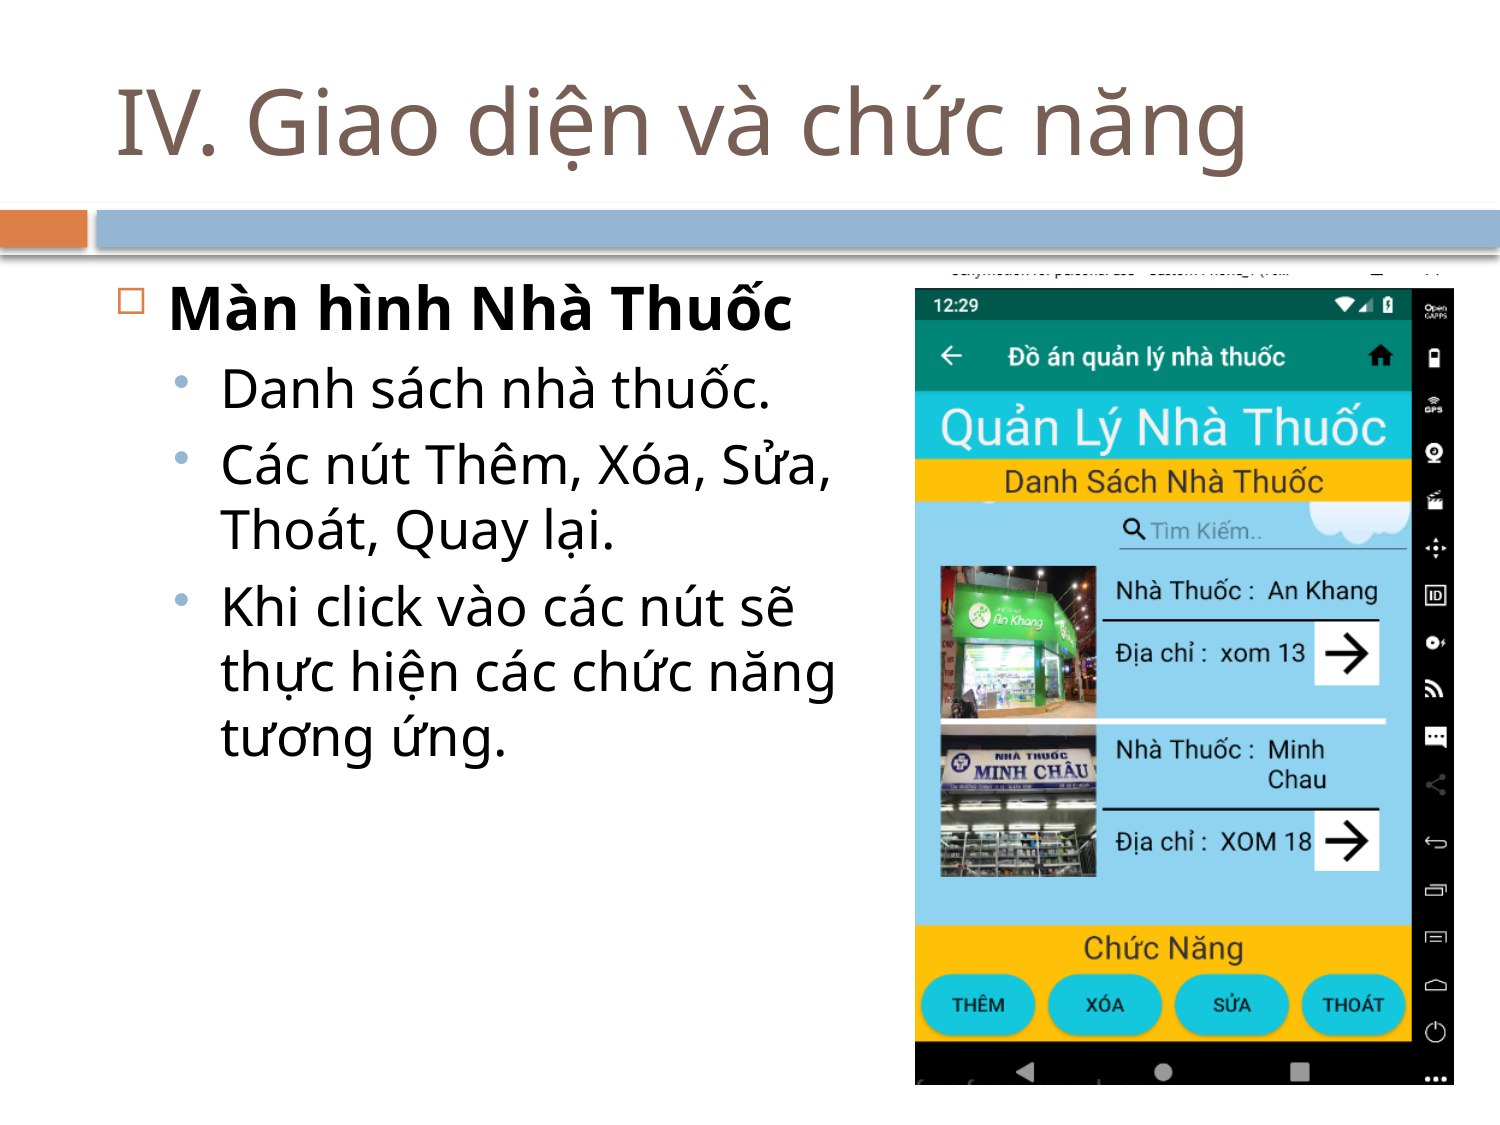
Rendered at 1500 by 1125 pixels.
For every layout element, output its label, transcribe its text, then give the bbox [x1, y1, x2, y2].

list Màn hình Nhà Thuốc Danh sách nhà thuốc. Các nút Thêm, Xóa, Sửa, Thoát, Quay lại. Khi click vào các nút sẽ thực hiện các chức năng tương ứng. [100, 262, 875, 1000]
picture [915, 274, 1454, 1085]
title IV. Giao diện và chức năng [100, 37, 1438, 200]
